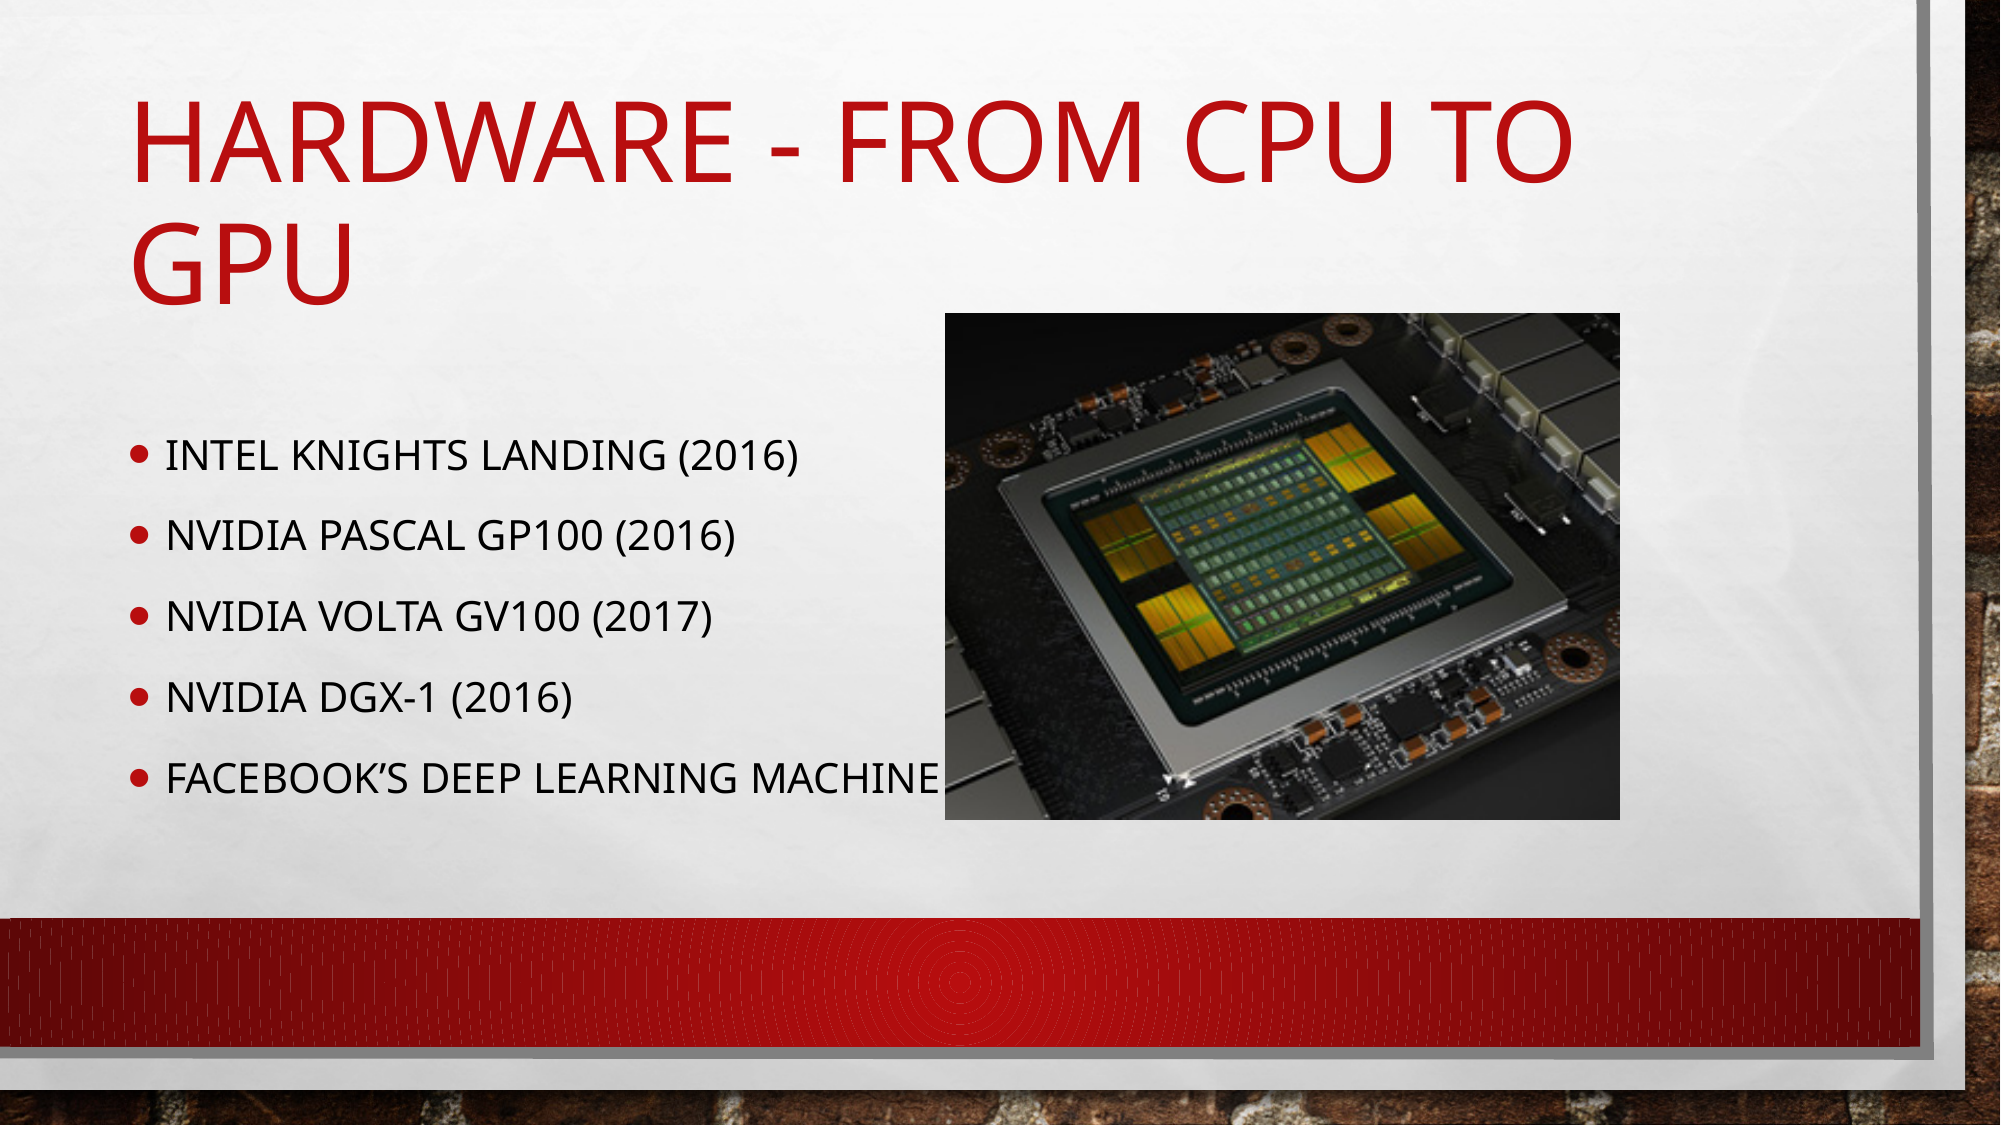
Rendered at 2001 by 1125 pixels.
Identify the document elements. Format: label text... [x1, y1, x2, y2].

list Intel Knights Landing (2016) Nvidia PASCAL GP100 (2016) Nvidia VOLTA GV100 (2017) Nvidia DGX-1 (2016) Facebook’s Deep Learning Machine [112, 338, 1818, 882]
picture [944, 312, 1621, 820]
picture [0, 0, 2000, 1125]
title Hardware - from CPU to GPU [112, 112, 1818, 302]
